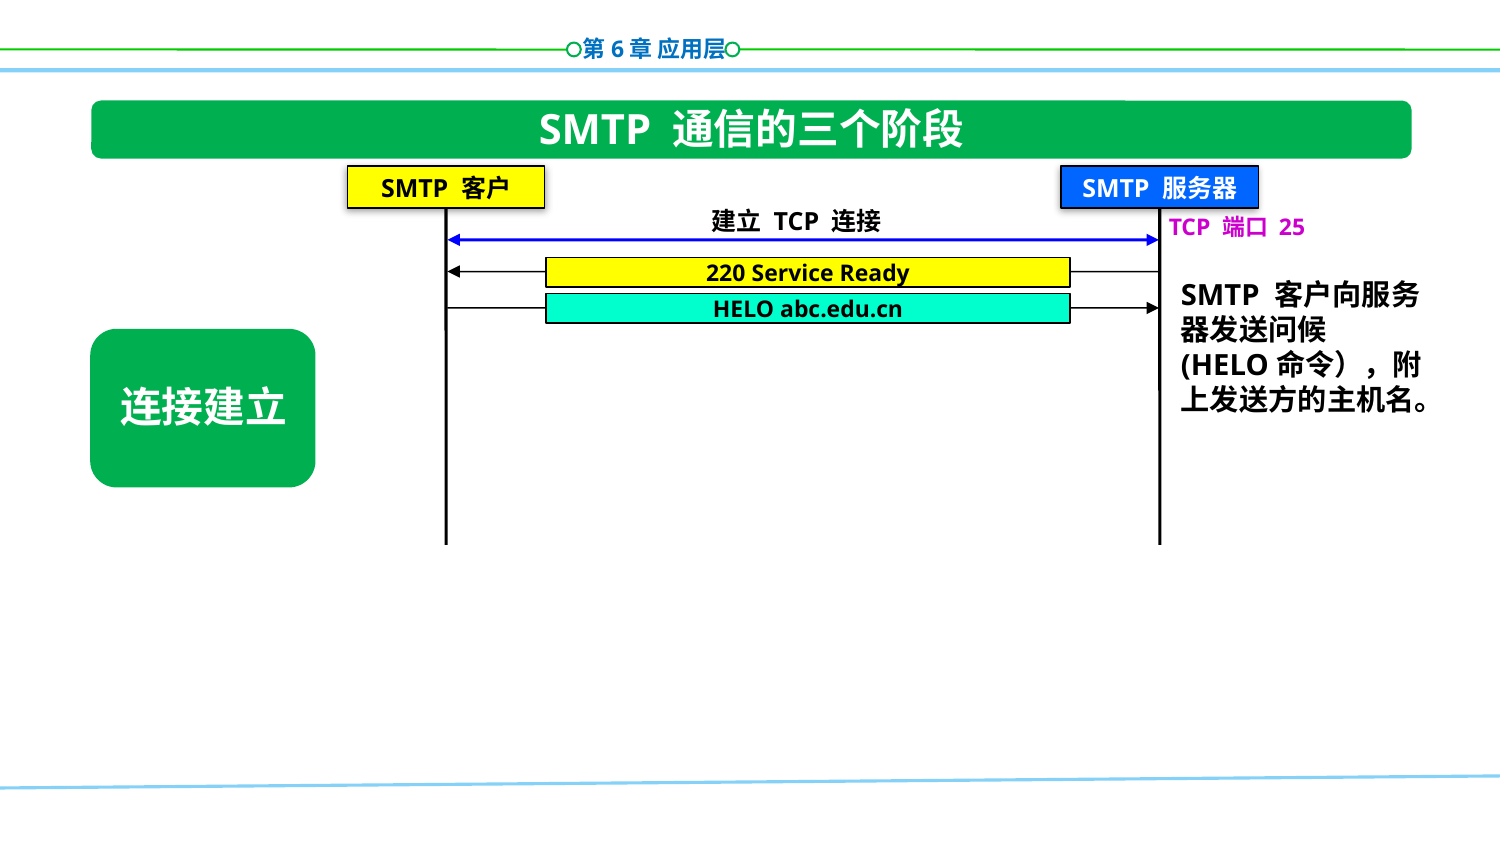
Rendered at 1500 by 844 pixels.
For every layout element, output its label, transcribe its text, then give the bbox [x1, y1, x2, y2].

text_box [90, 328, 316, 488]
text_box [447, 198, 1160, 245]
text_box SMTP 客户 [347, 165, 545, 209]
text_box SMTP 客户向服务器发送问候 (HELO命令），附上发送方的主机名。 [1166, 269, 1442, 424]
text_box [445, 329, 1160, 546]
text_box SMTP 服务器 [1060, 165, 1259, 205]
text_box 连接建立 [105, 373, 303, 438]
text_box [91, 100, 523, 159]
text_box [447, 293, 1160, 324]
text_box TCP 端口 25 [1165, 205, 1326, 248]
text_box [445, 250, 1160, 258]
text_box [447, 257, 1160, 288]
text_box SMTP 通信的三个阶段 [523, 95, 980, 160]
text_box [980, 100, 1412, 159]
